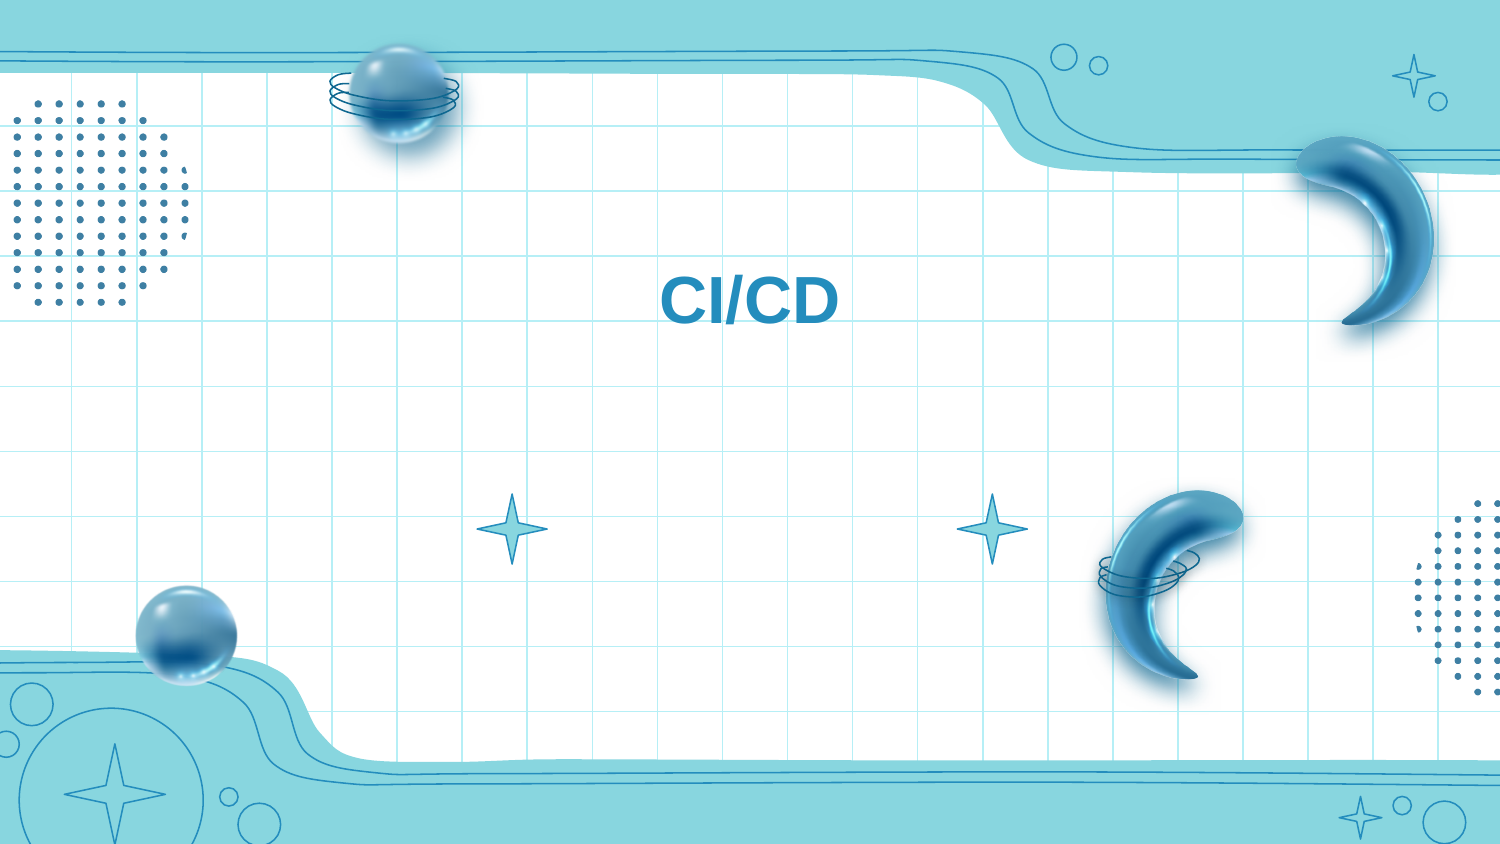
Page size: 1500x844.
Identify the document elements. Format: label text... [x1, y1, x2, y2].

picture [1402, 496, 1500, 707]
title CI/CD [230, 233, 1270, 352]
picture [1210, 81, 1500, 375]
picture [0, 97, 198, 318]
text_box [957, 493, 1028, 565]
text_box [1038, 434, 1330, 730]
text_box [329, 36, 460, 147]
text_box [131, 579, 242, 690]
text_box [477, 493, 548, 565]
